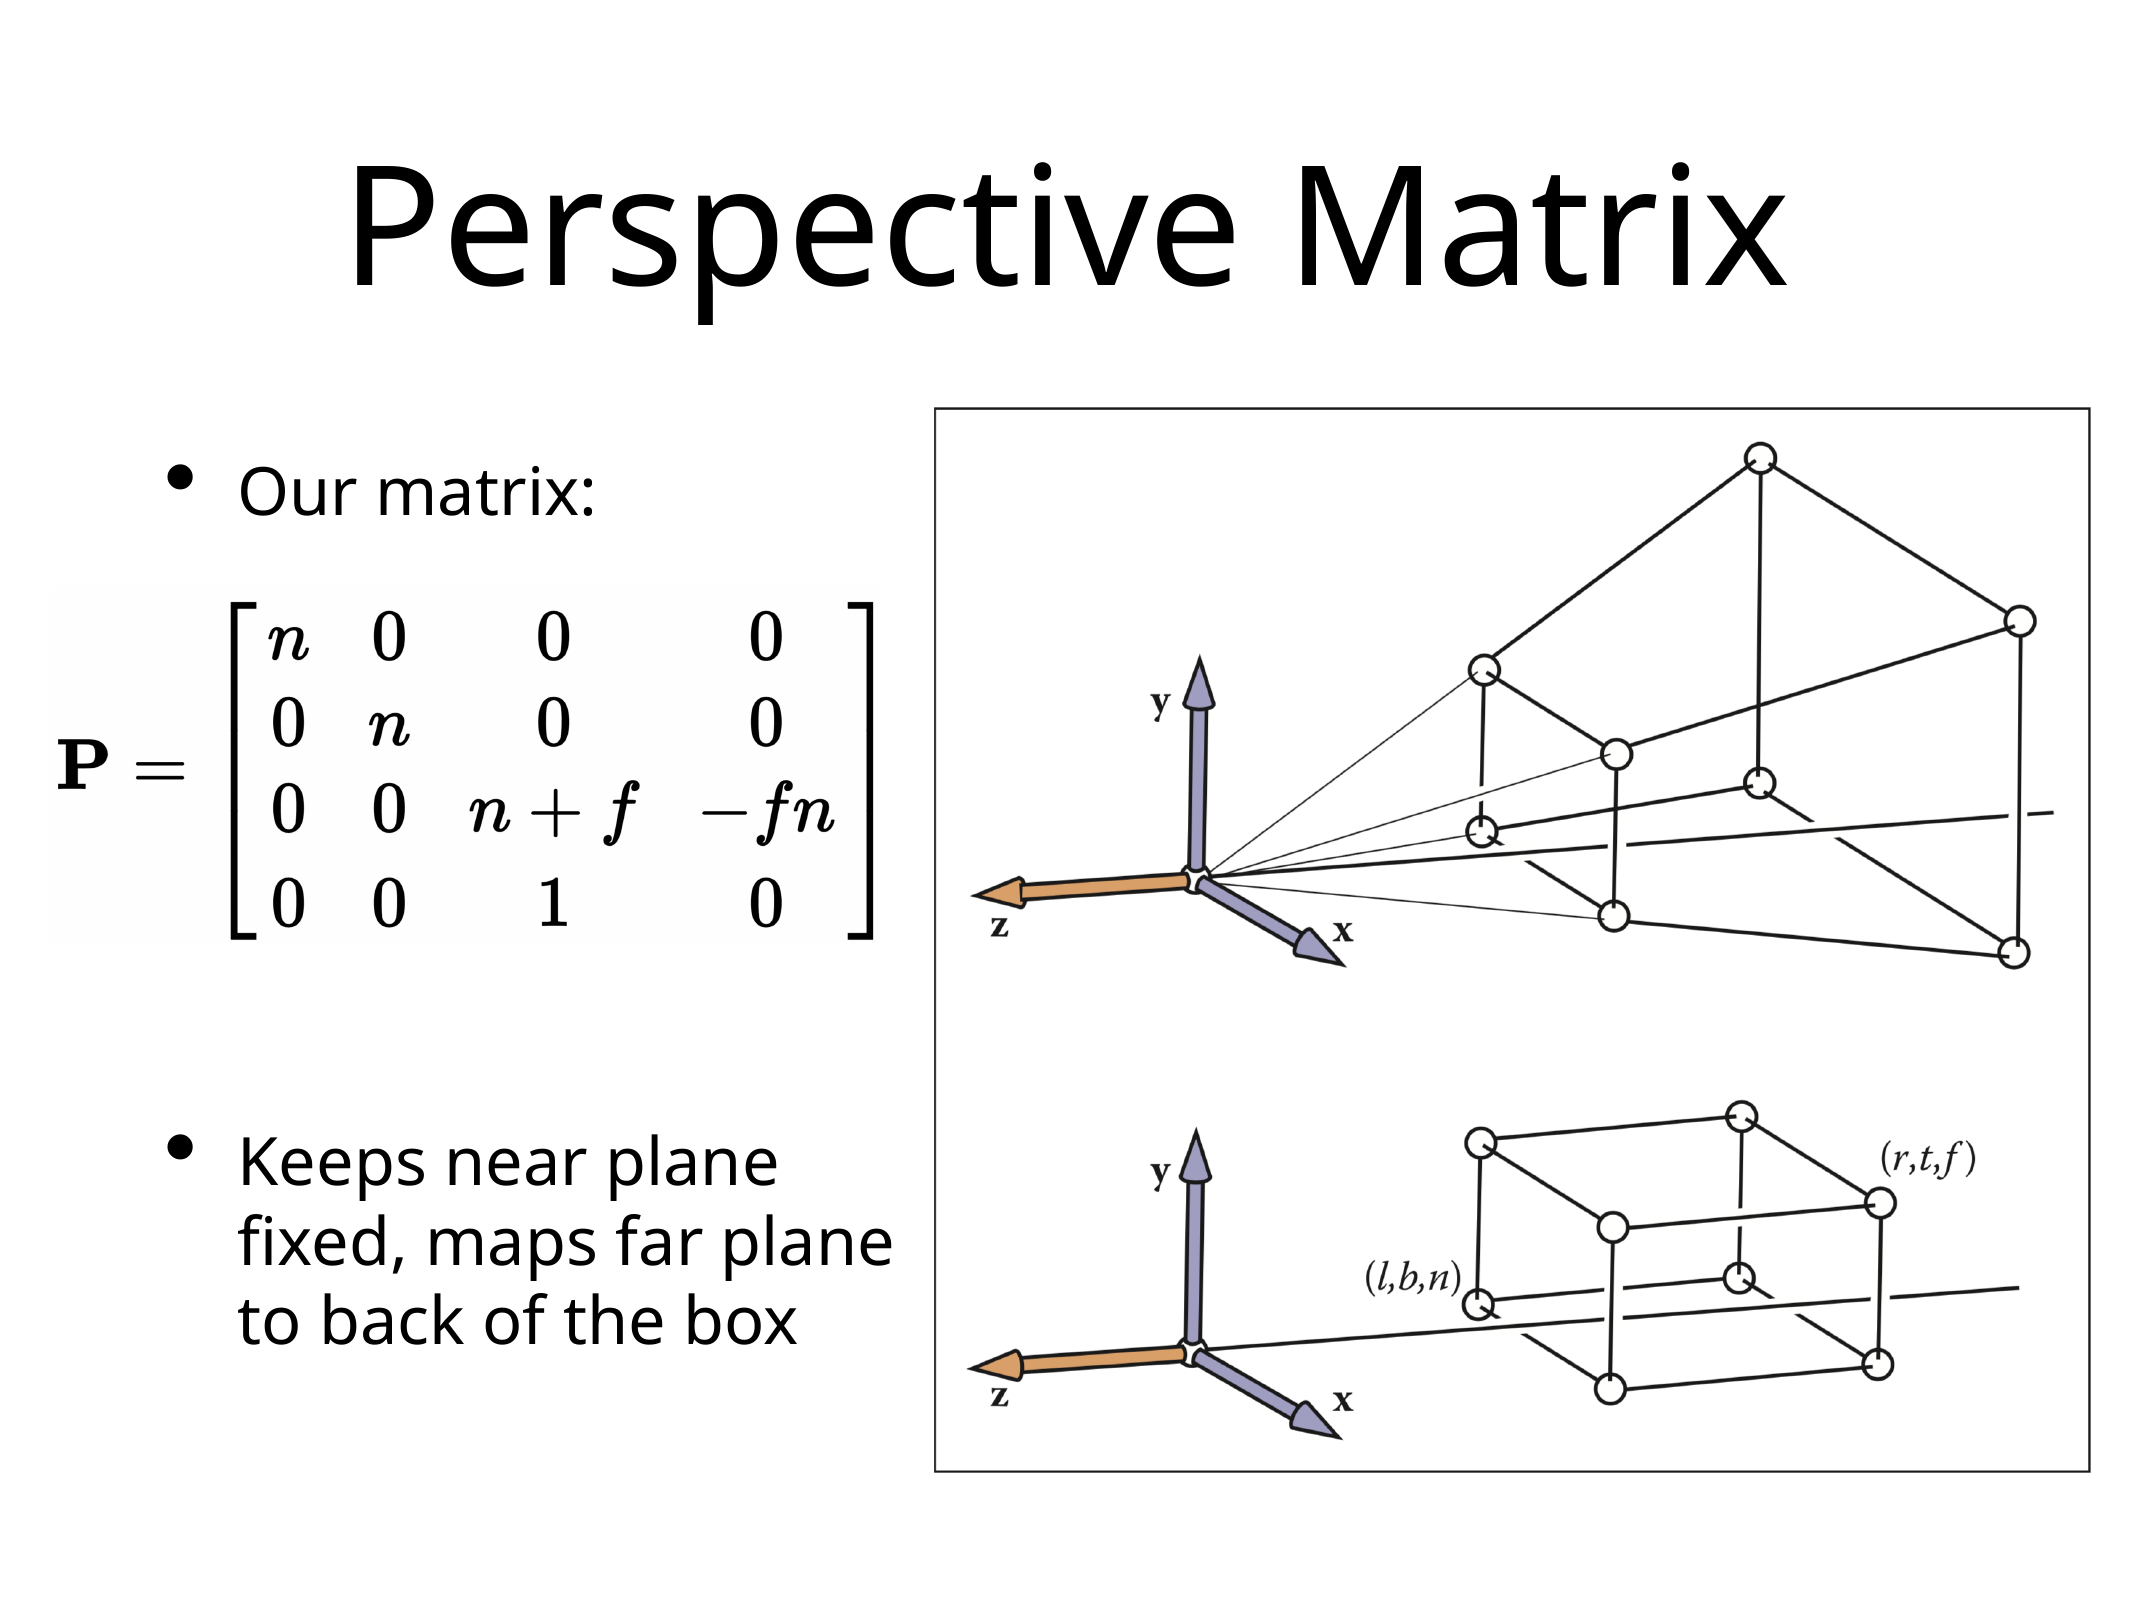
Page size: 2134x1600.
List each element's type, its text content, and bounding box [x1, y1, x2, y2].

picture [49, 586, 881, 945]
picture [923, 398, 2099, 1483]
list Our matrix: Keeps near plane fixed, maps far plane to back of the box [155, 424, 907, 1383]
title Perspective Matrix [155, 41, 1978, 397]
